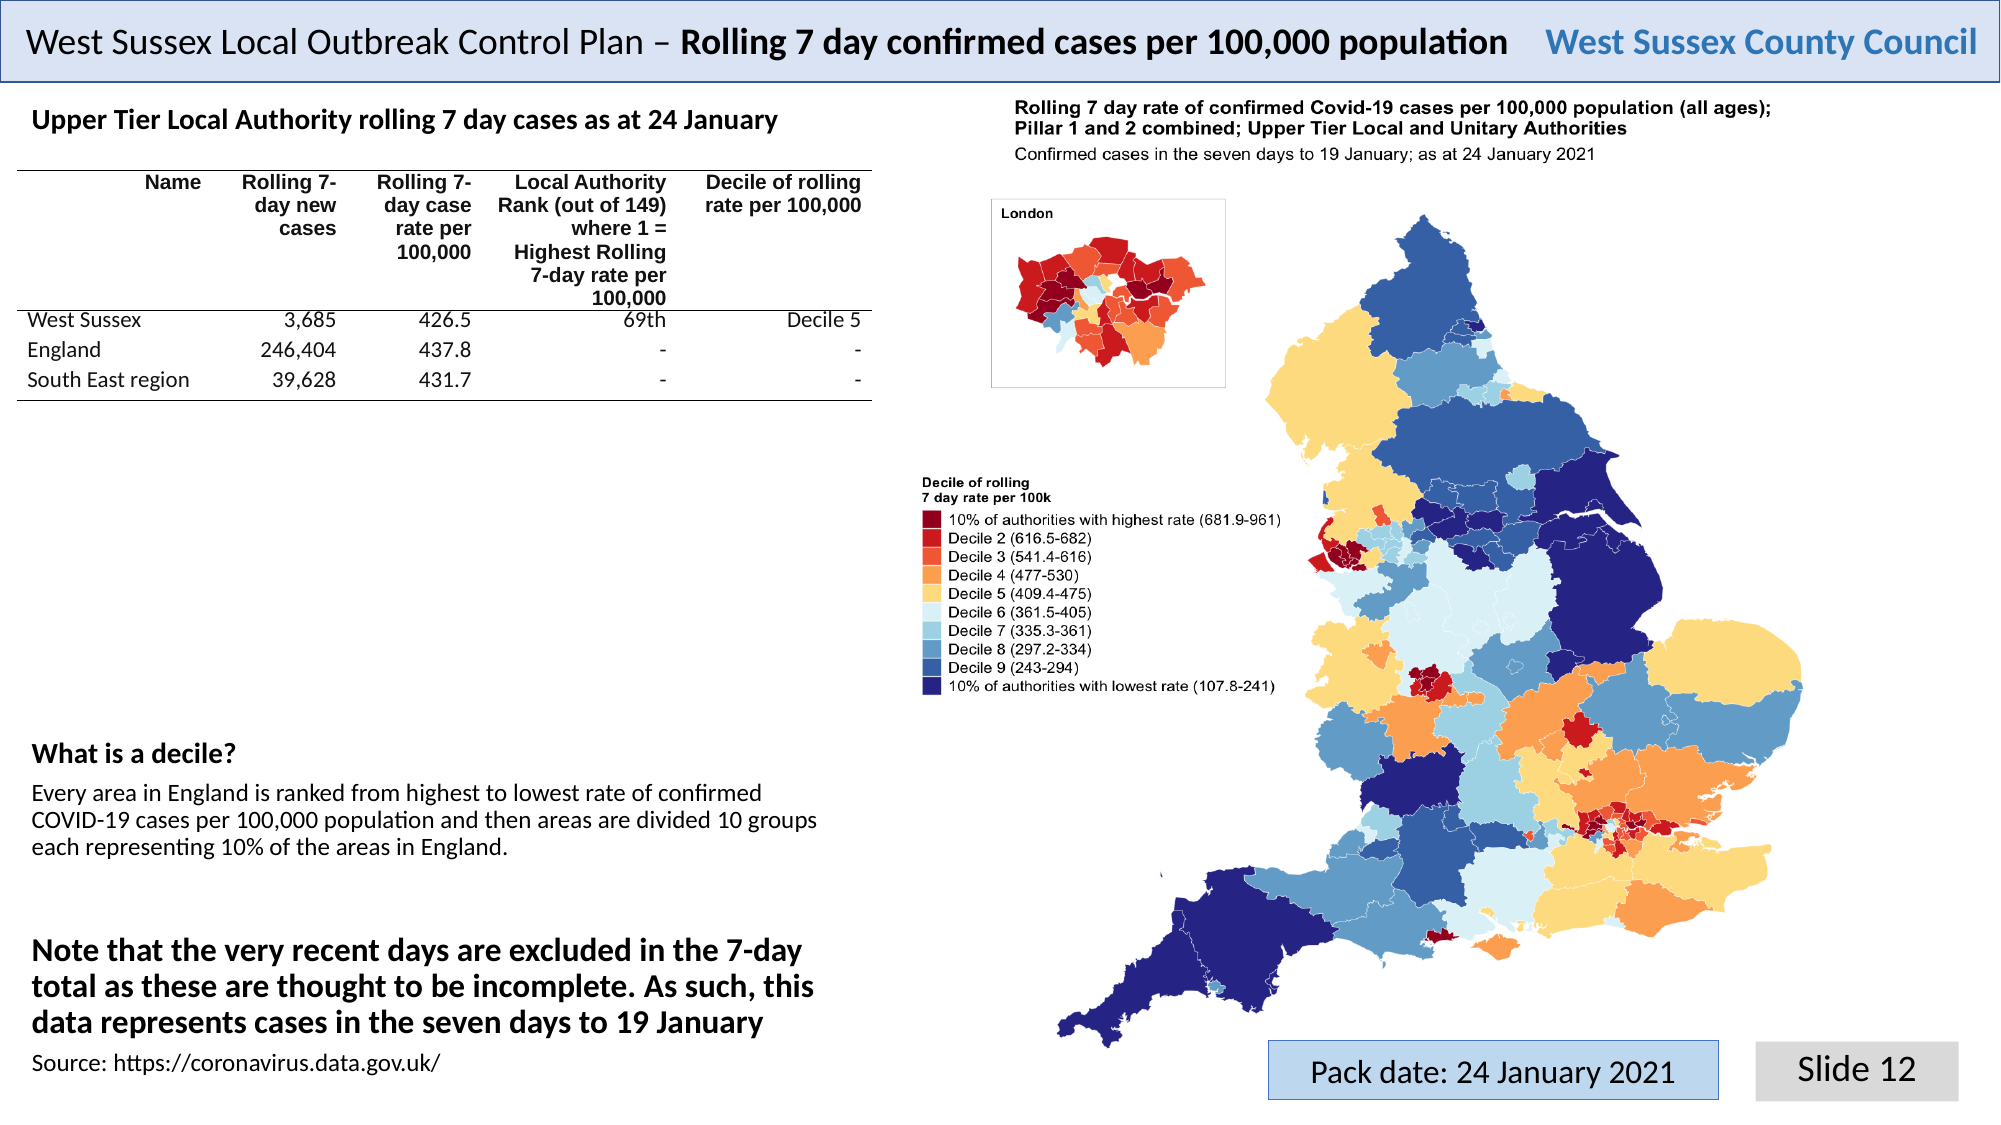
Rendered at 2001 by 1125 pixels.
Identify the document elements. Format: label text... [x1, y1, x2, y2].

picture [895, 91, 1959, 1104]
list Note that the very recent days are excluded in the 7-day total as these are thought to be incomplete. As such, this data represents cases in the seven days to 19 January [16, 925, 853, 1006]
table_cell - [677, 370, 872, 400]
table_header Local Authority Rank (out of 149) where 1 = Highest Rolling 7-day rate per 100,000 [482, 171, 677, 310]
list Source: https://coronavirus.data.gov.uk/ [17, 1042, 660, 1103]
list Every area in England is ranked from highest to lowest rate of confirmed COVID-19 cases per 100,000 population and then areas are divided 10 groups each representing 10% of the areas in England. [16, 772, 853, 900]
list What is a decile? [16, 731, 562, 772]
table_header Rolling 7-day case rate per 100,000 [347, 171, 482, 310]
table_cell Decile 5 [677, 311, 872, 340]
table_cell 246,404 [212, 340, 347, 370]
table_cell 39,628 [212, 370, 347, 400]
table_cell 69th [482, 311, 677, 340]
table_cell - [677, 340, 872, 370]
table_cell West Sussex [17, 311, 212, 340]
table_cell 431.7 [347, 370, 482, 400]
table_cell - [482, 370, 677, 400]
table_cell - [482, 340, 677, 370]
table_cell 437.8 [347, 340, 482, 370]
table_cell 3,685 [212, 311, 347, 340]
table_cell 426.5 [347, 311, 482, 340]
table_header Rolling 7-day new cases [212, 171, 347, 310]
table_header Decile of rolling rate per 100,000 [677, 171, 872, 310]
table_cell England [17, 340, 212, 370]
list Upper Tier Local Authority rolling 7 day cases as at 24 January [16, 97, 895, 173]
table_cell South East region [17, 370, 212, 400]
table_header Name [17, 171, 212, 310]
